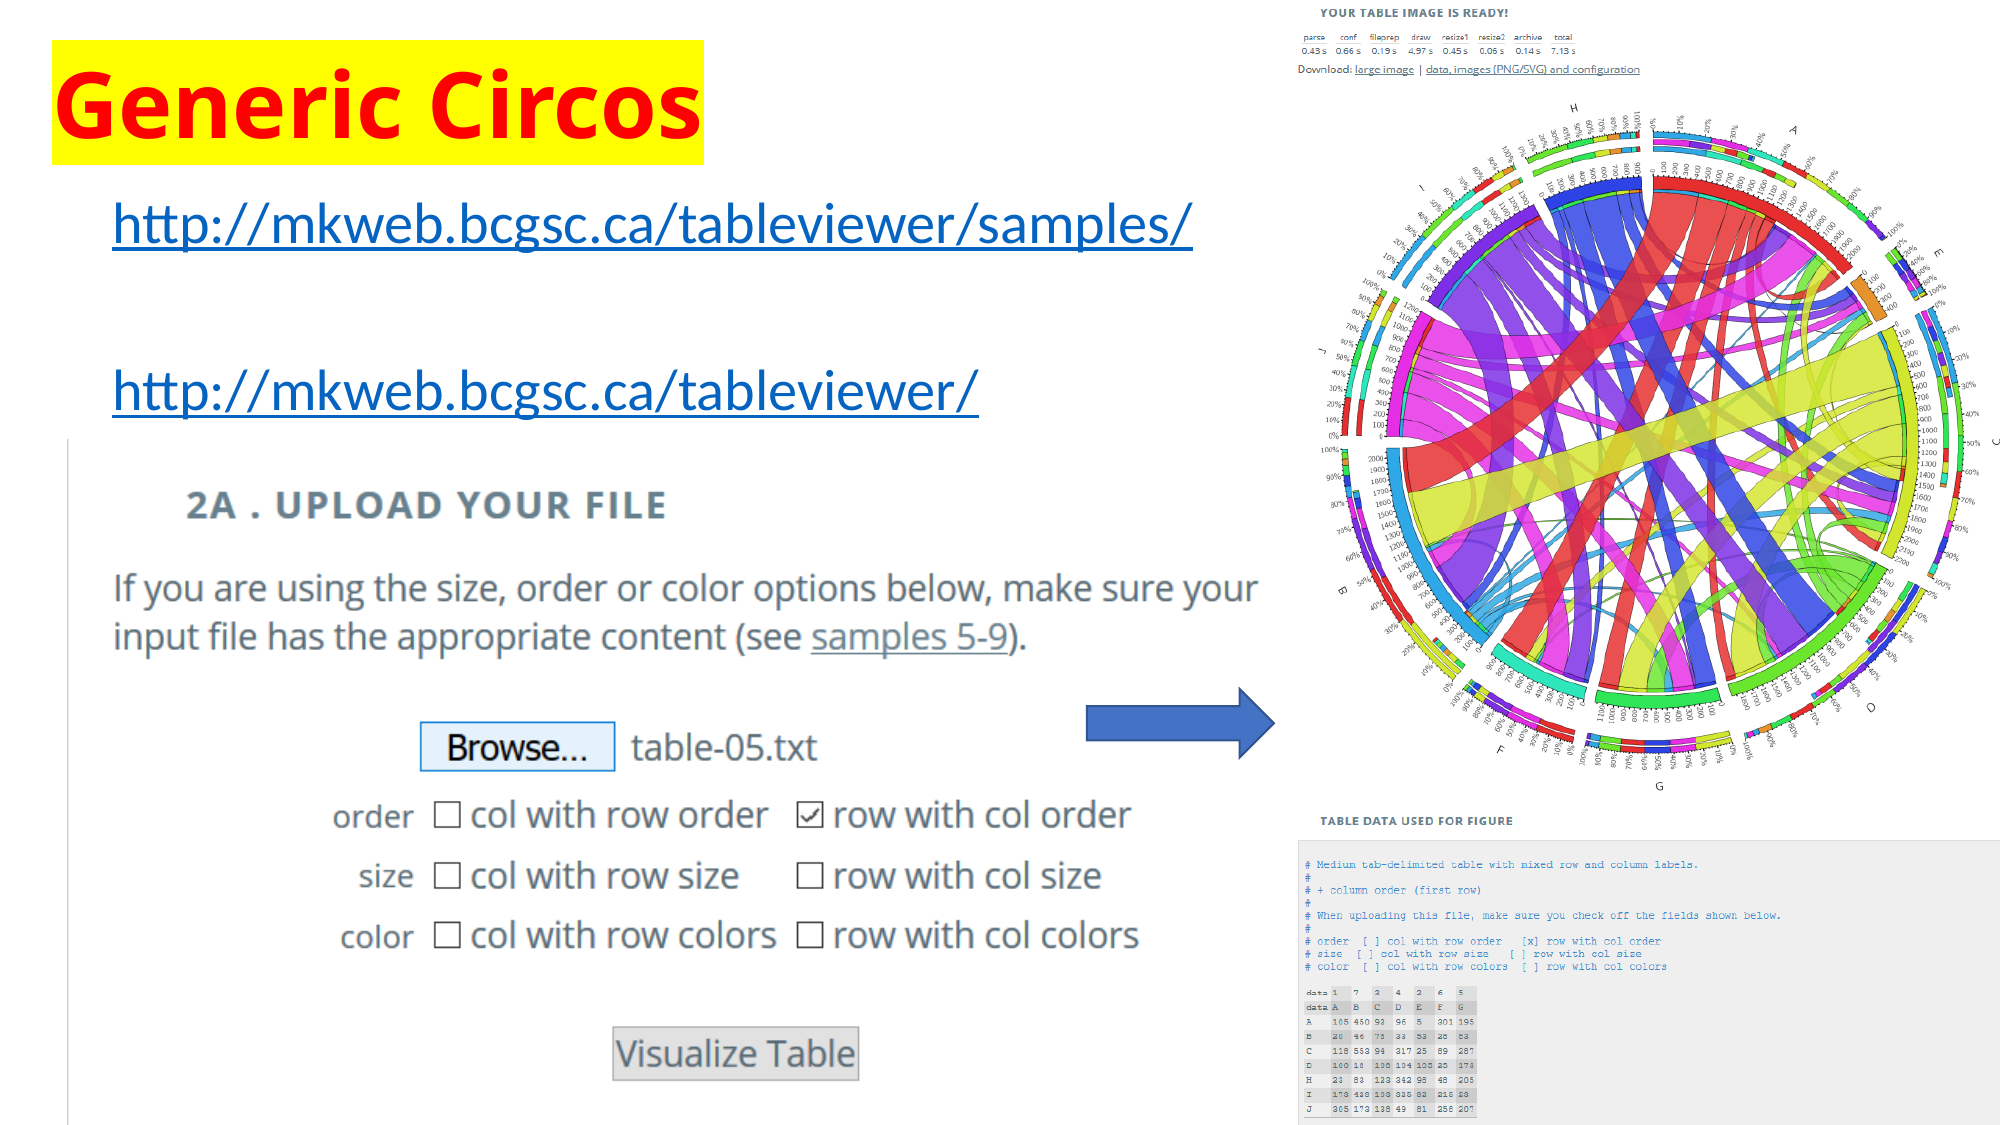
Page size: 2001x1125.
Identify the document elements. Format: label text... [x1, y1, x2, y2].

picture [67, 0, 2000, 1125]
title Generic Circos [37, 0, 1291, 218]
list http://mkweb.bcgsc.ca/tableviewer/samples/ http://mkweb.bcgsc.ca/tableviewer/ [97, 185, 1291, 439]
